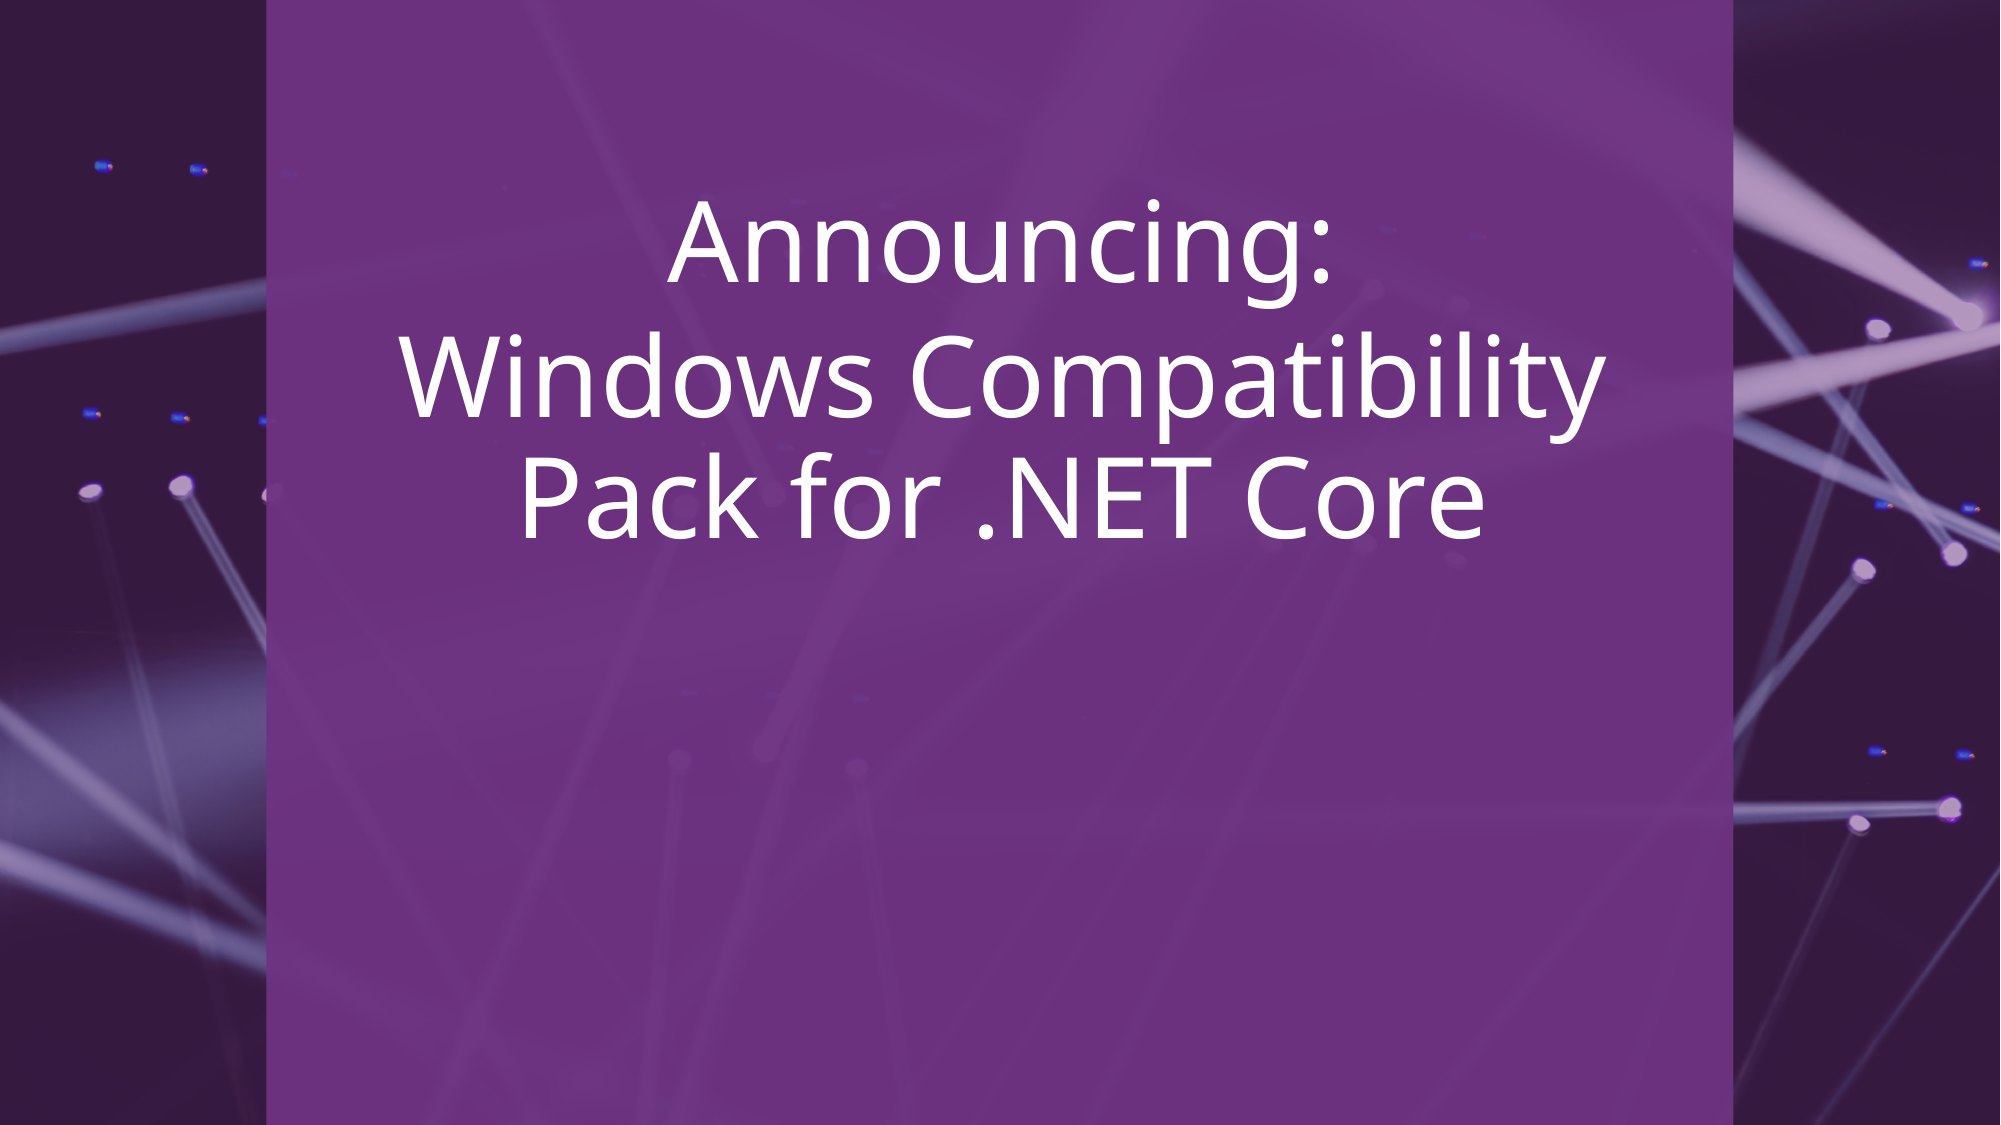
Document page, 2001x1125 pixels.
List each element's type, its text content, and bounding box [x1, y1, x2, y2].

text_box Announcing: Windows Compatibility Pack for .NET Core [292, 161, 1712, 721]
